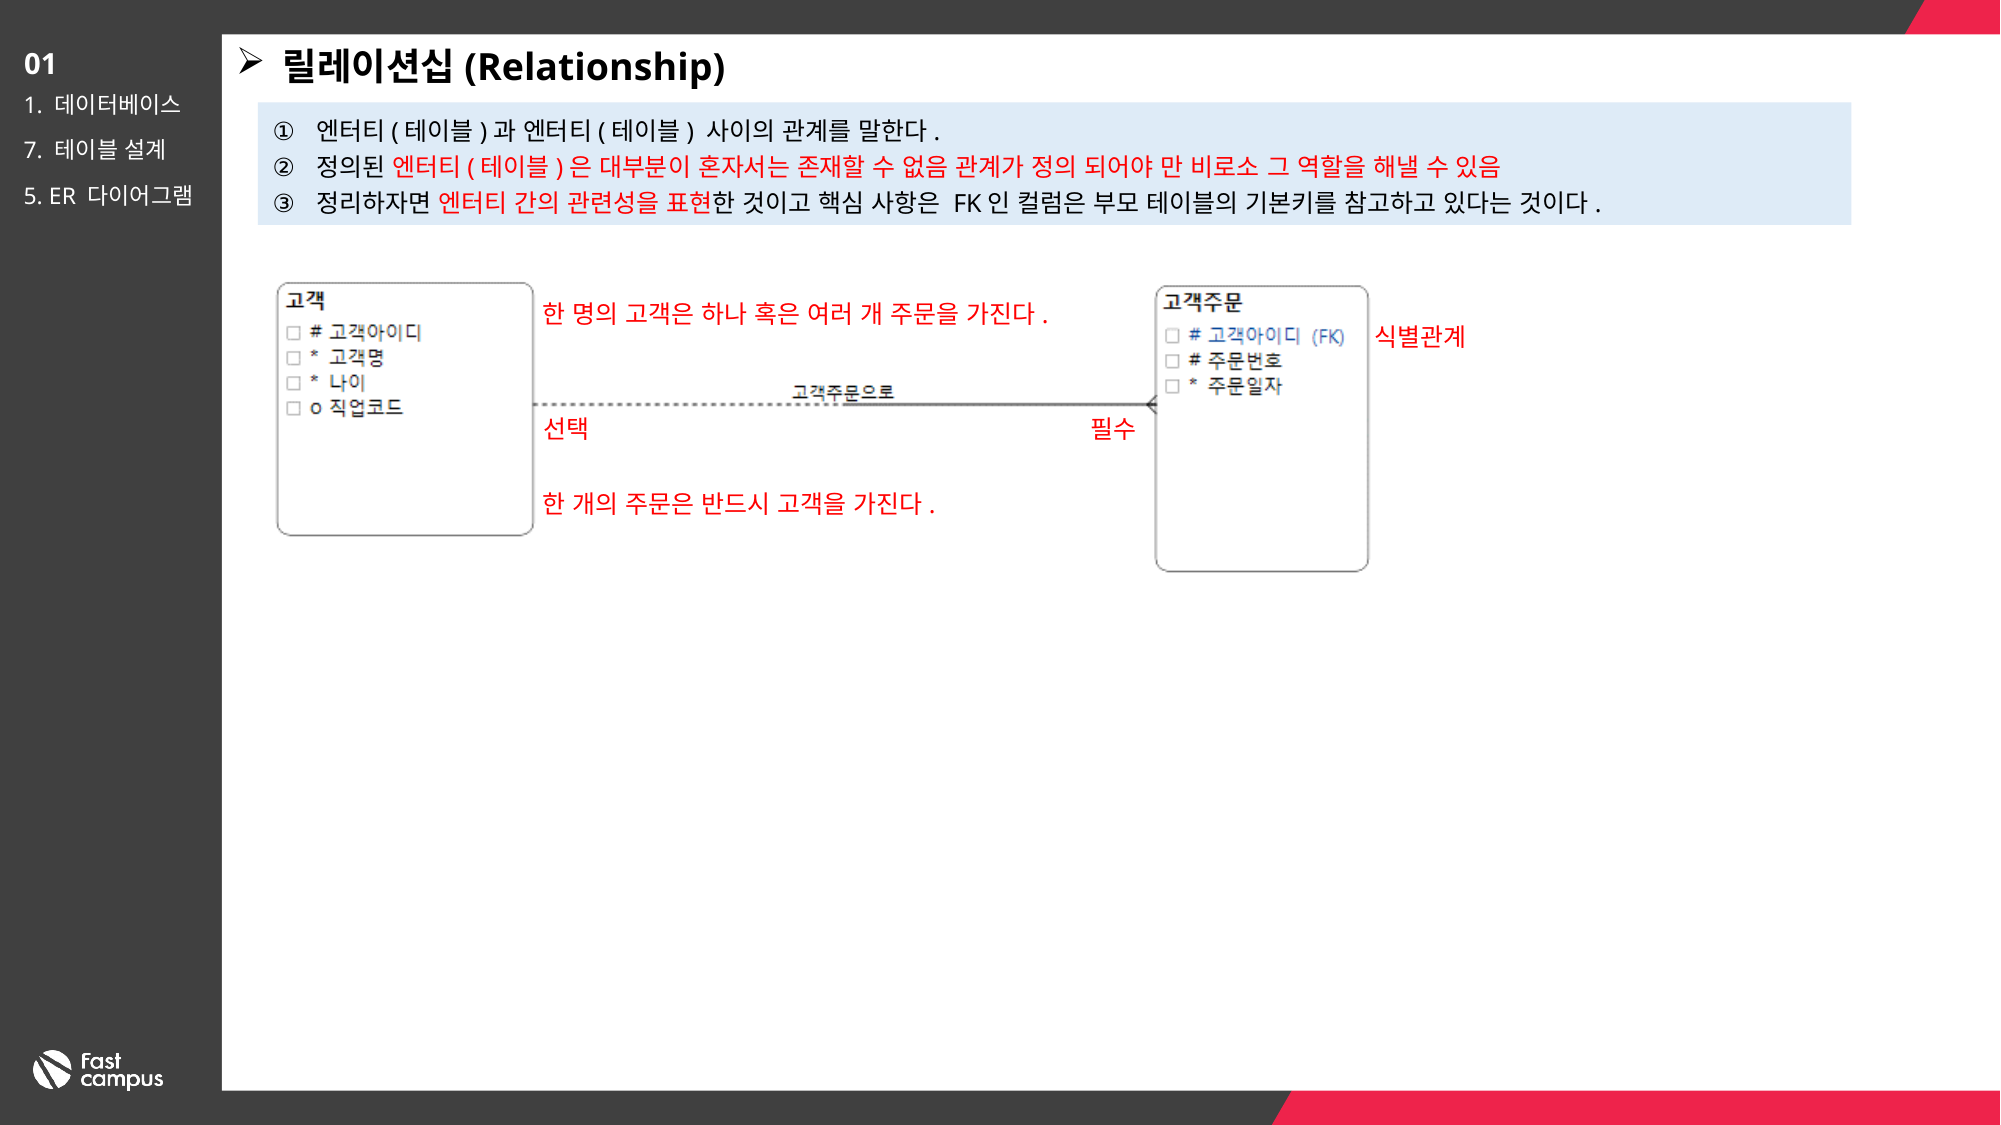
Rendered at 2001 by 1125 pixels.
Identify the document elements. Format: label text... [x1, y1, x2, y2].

list 1. 데이터베이스 7. 테이블 설계 5. ER 다이어그램 [8, 86, 229, 291]
text_box 식별관계 [1397, 314, 1483, 359]
list 01 [9, 41, 221, 86]
text_box 릴레이션십(Relationship) [221, 35, 741, 96]
picture [33, 1050, 163, 1091]
text_box 엔터티(테이블)과 엔터티(테이블) 사이의 관계를 말한다. 정의된 엔터티(테이블)은 대부분이 혼자서는 존재할 수 없음 관계가 정의 되어야 만 비로소 그 역할을 해낼 수 있음 정리하자면 엔터티 간의 관련성을 표현한 것이고 핵심 사항은 FK인 컬럼은 부모 테이블의 기본키를 참고하고 있다는 것이다. [257, 102, 1852, 225]
picture [257, 248, 1397, 629]
